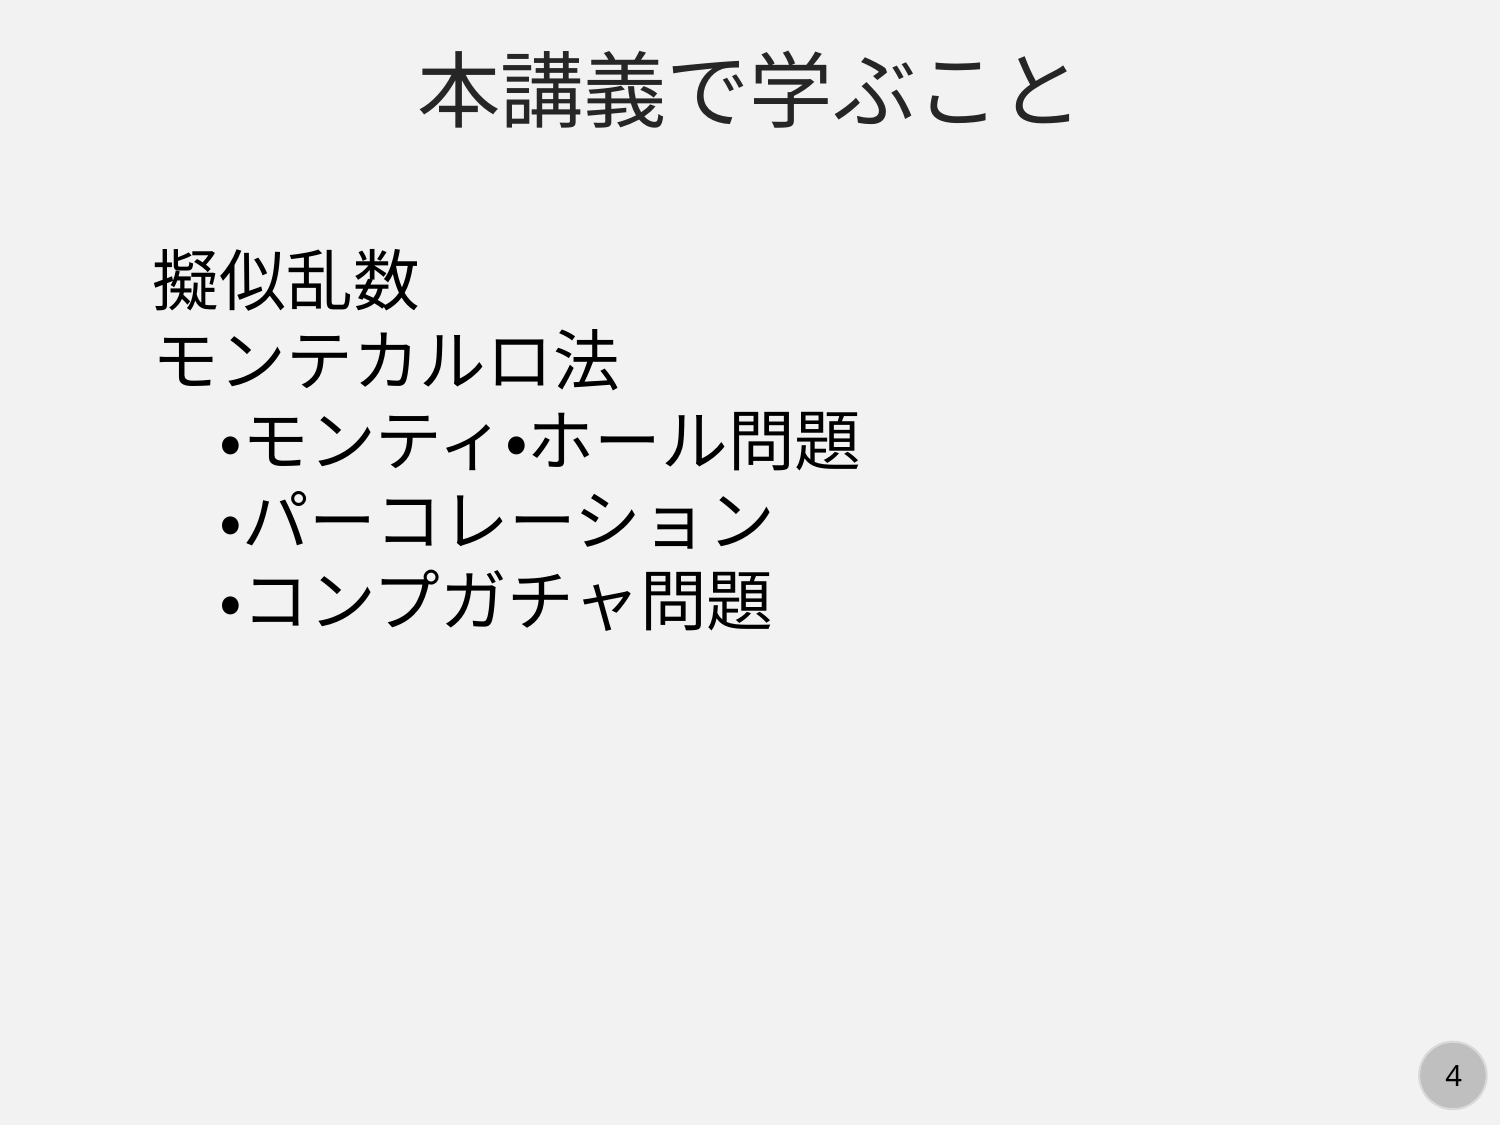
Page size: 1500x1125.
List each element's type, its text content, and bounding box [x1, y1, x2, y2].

list 本講義で学ぶこと [0, 31, 1500, 155]
text_box 擬似乱数 モンテカルロ法 ・モンティ・ホール問題 ・パーコレーション ・コンプガチャ問題 [138, 231, 877, 647]
